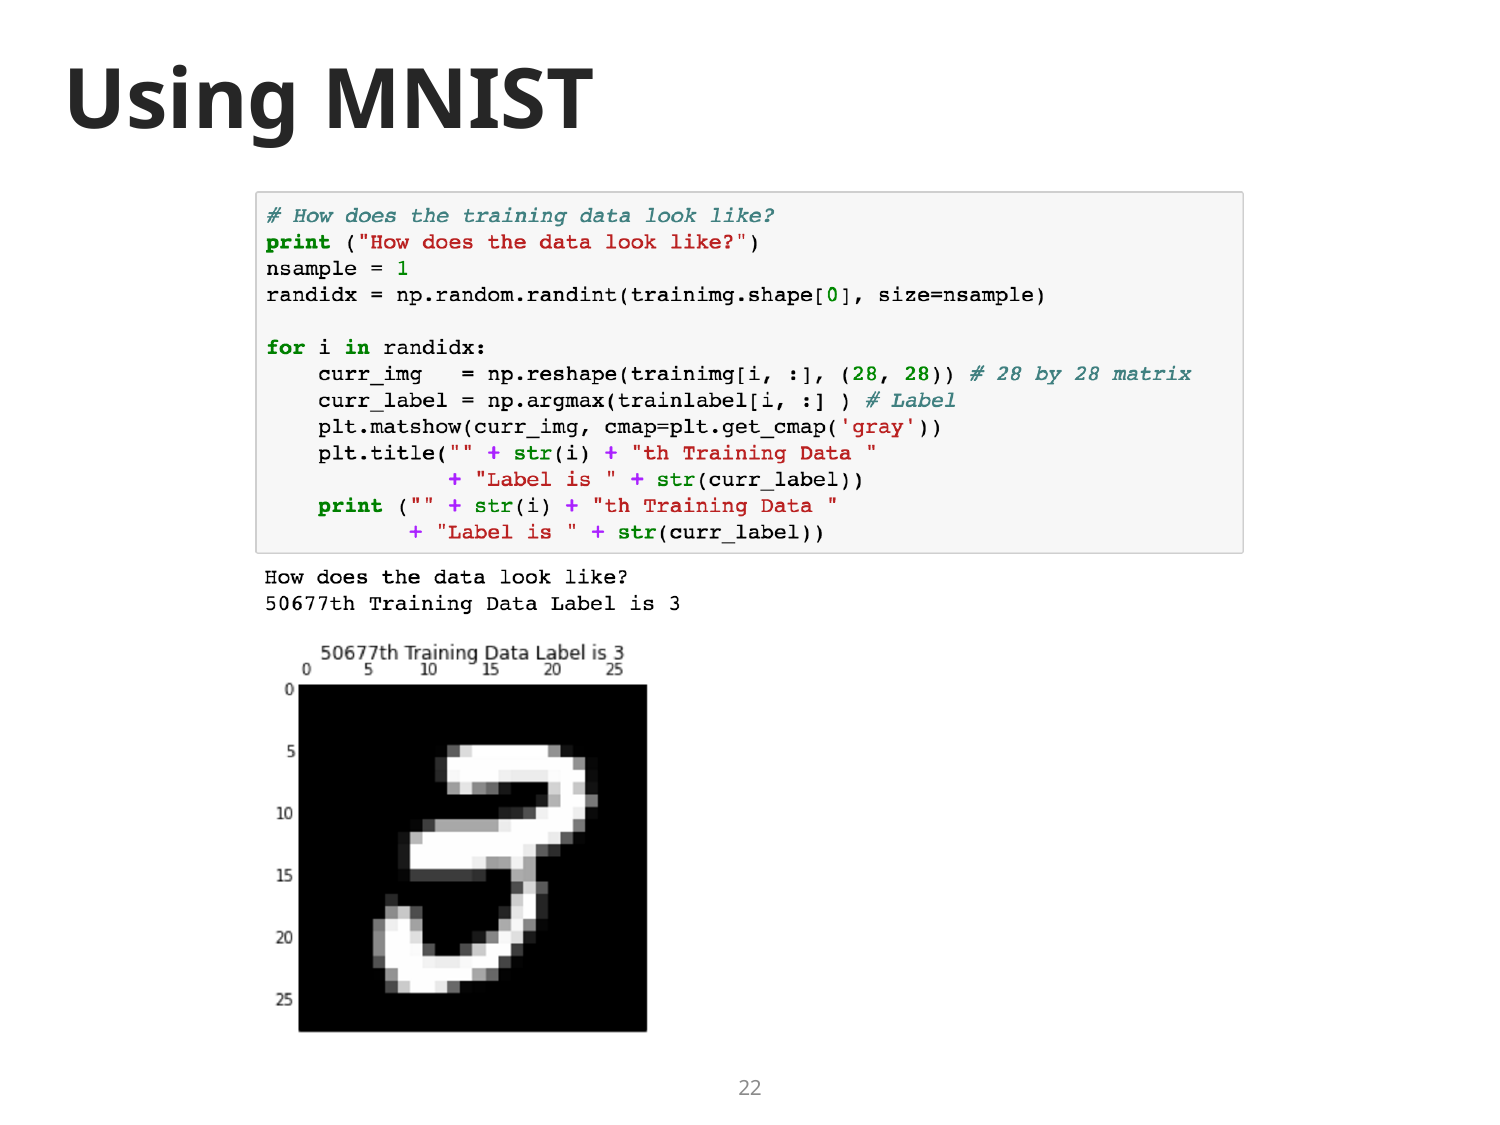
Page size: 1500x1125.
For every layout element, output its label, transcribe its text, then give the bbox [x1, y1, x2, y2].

slide_number 22 [575, 1058, 925, 1119]
title Using MNIST [48, 41, 1456, 149]
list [246, 183, 1254, 1048]
